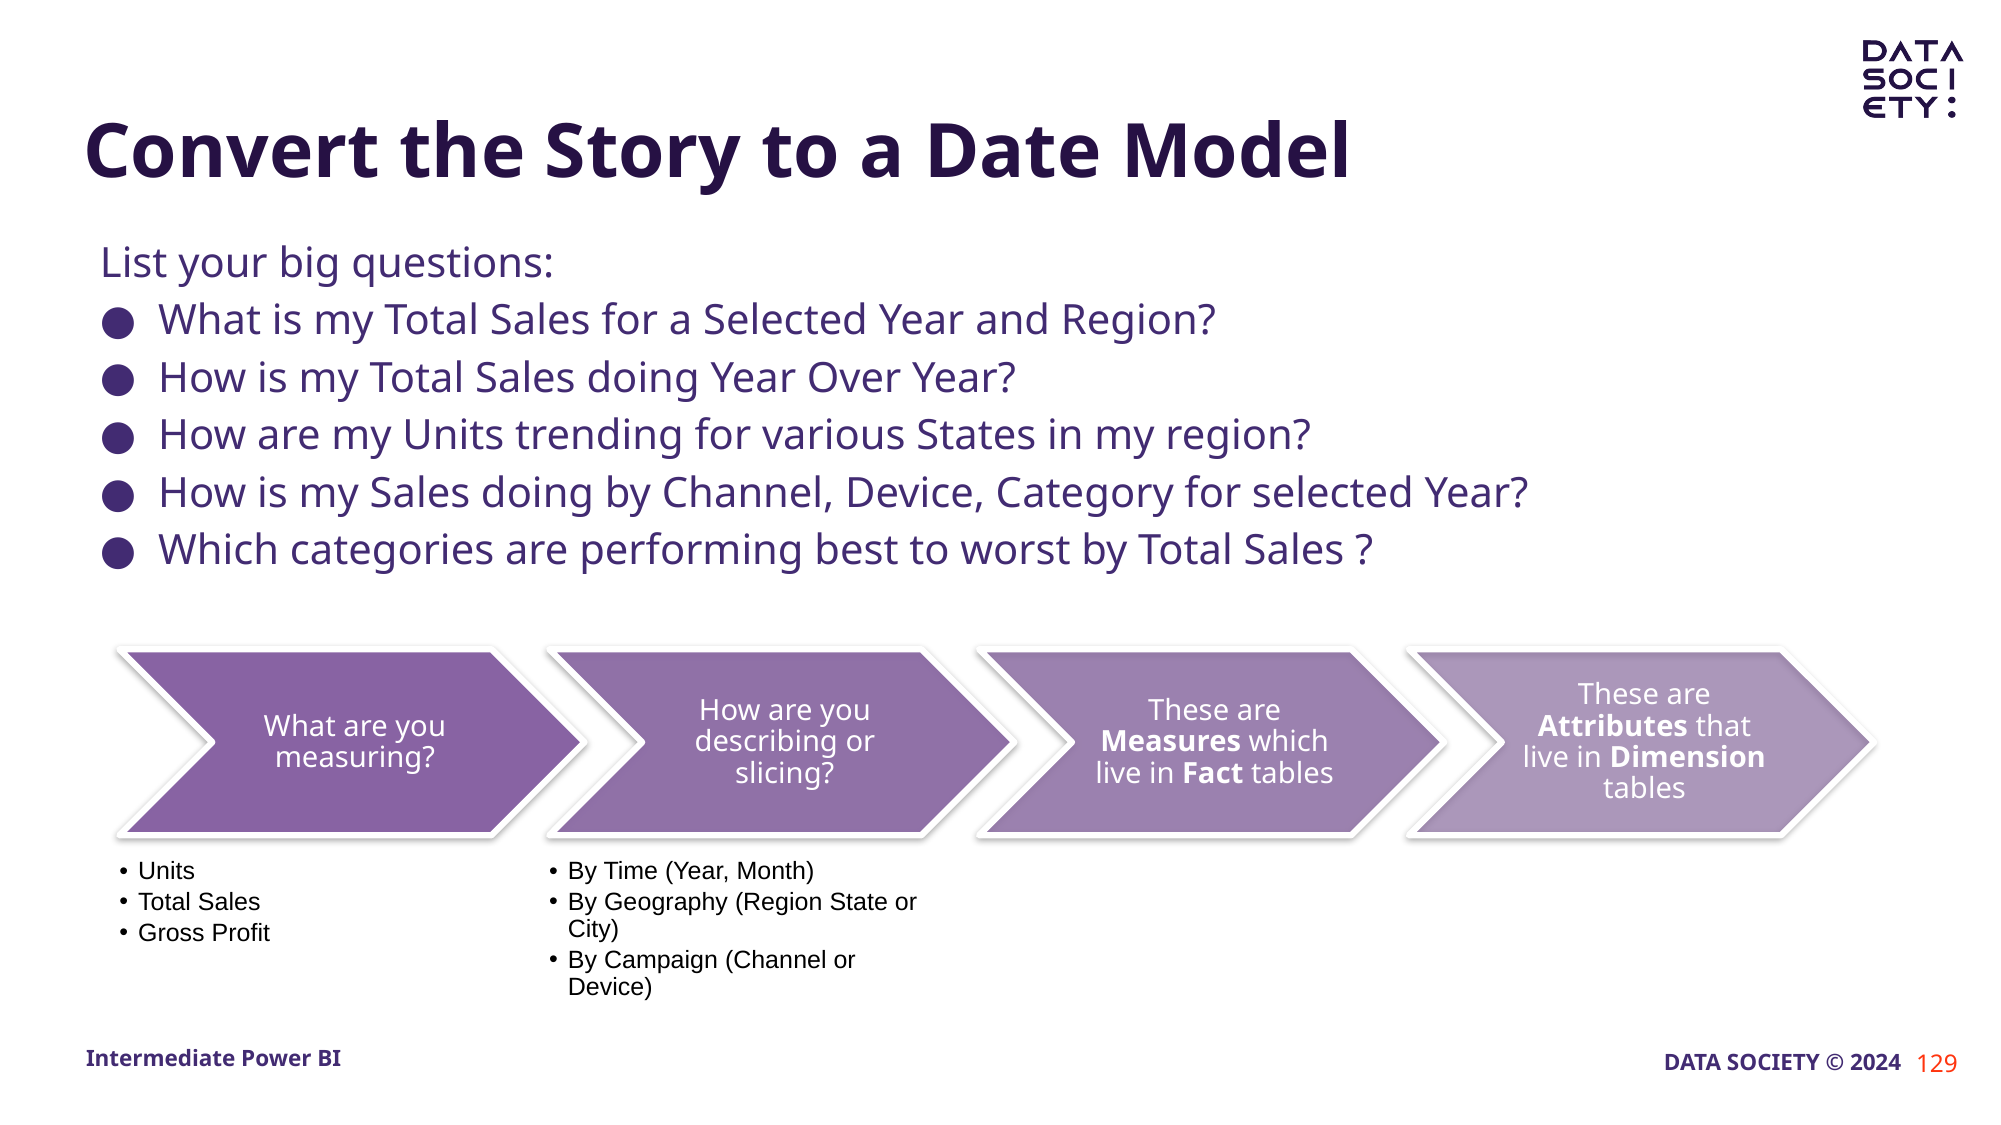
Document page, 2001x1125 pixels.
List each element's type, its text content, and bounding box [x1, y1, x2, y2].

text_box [119, 648, 1875, 1051]
picture [1863, 40, 1964, 118]
title Convert the Story to a Date Model [68, 87, 1932, 212]
list List your big questions: What is my Total Sales for a Selected Year and Region? How is my Total Sales doing Year Over Year? How are my Units trending for various States in my region? How is my Sales doing by Channel, Device, Category for selected Year? Which categories are performing best to worst by Total Sales ? [68, 212, 1932, 602]
slide_number ‹#› [1853, 1033, 1974, 1097]
